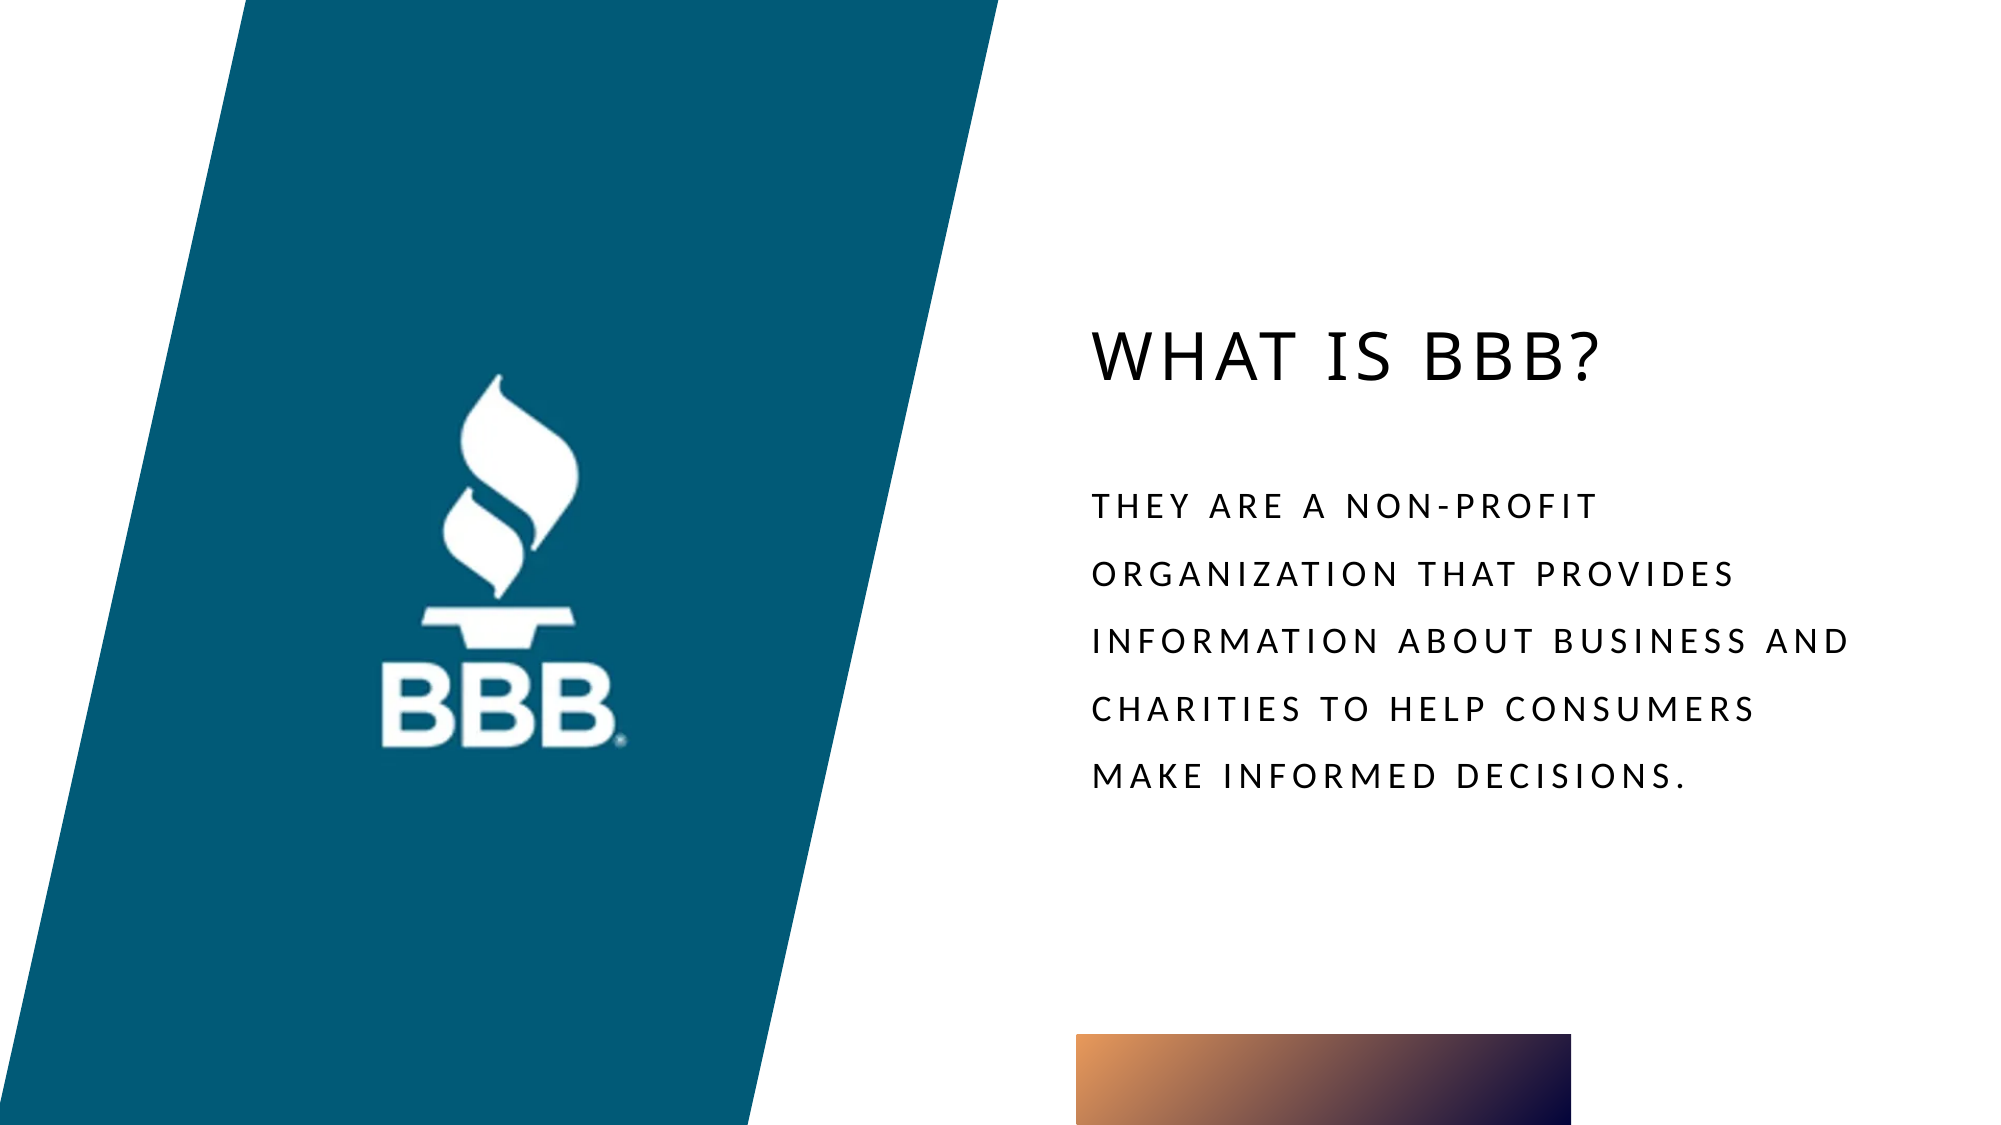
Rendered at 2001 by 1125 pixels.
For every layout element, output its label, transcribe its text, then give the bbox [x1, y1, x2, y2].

picture [460, 374, 579, 552]
picture [442, 486, 525, 600]
picture [0, 0, 245, 1097]
picture [381, 661, 456, 749]
picture [460, 661, 537, 749]
title What is BBB? [1076, 75, 1871, 402]
picture [421, 606, 576, 650]
picture [749, 3, 999, 1125]
list They are a Non-profit organization that provides information about business and charities to help consumers make informed decisions. [1076, 451, 1871, 966]
picture [541, 661, 628, 749]
